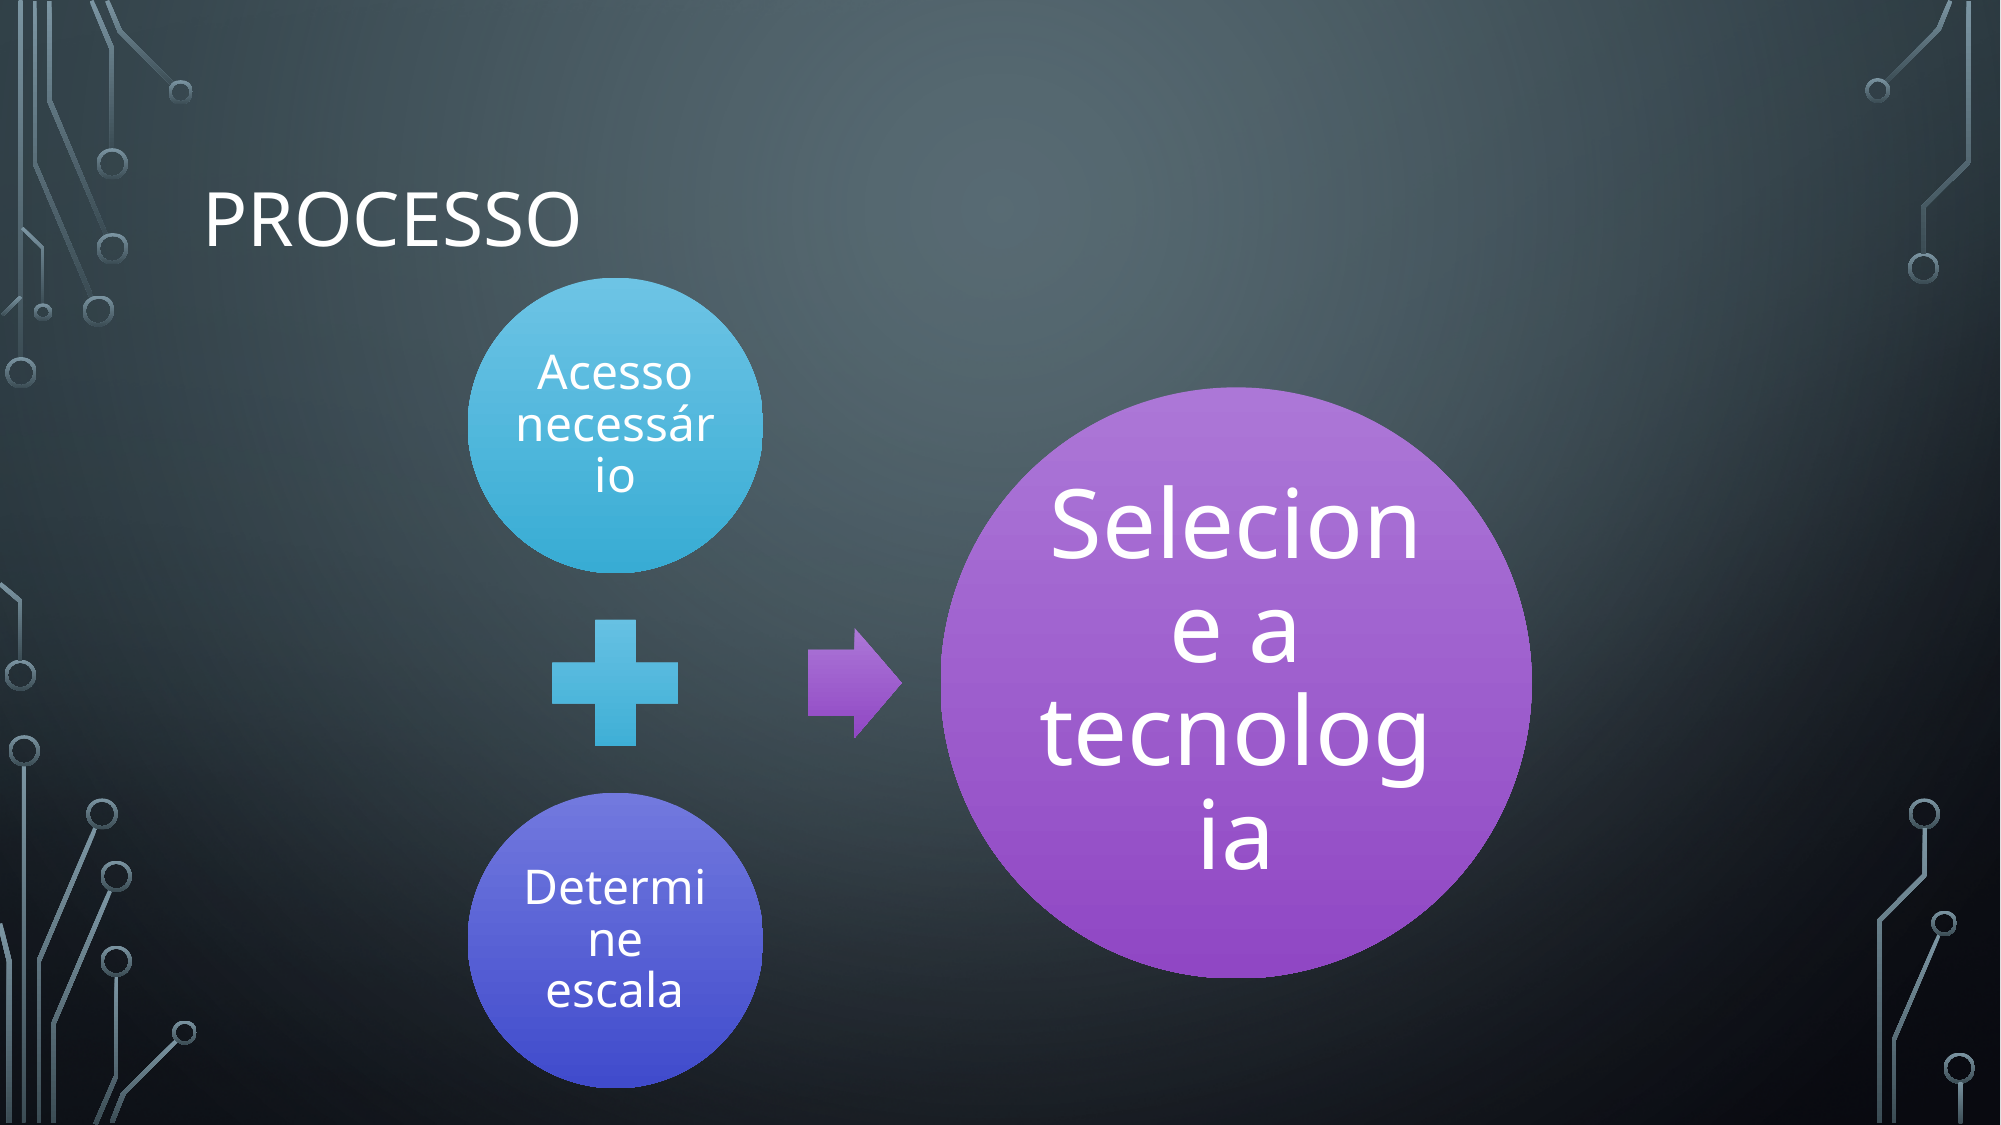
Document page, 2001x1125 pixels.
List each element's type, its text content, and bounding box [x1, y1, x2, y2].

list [186, 277, 1813, 1089]
title Processo [187, 101, 1813, 277]
